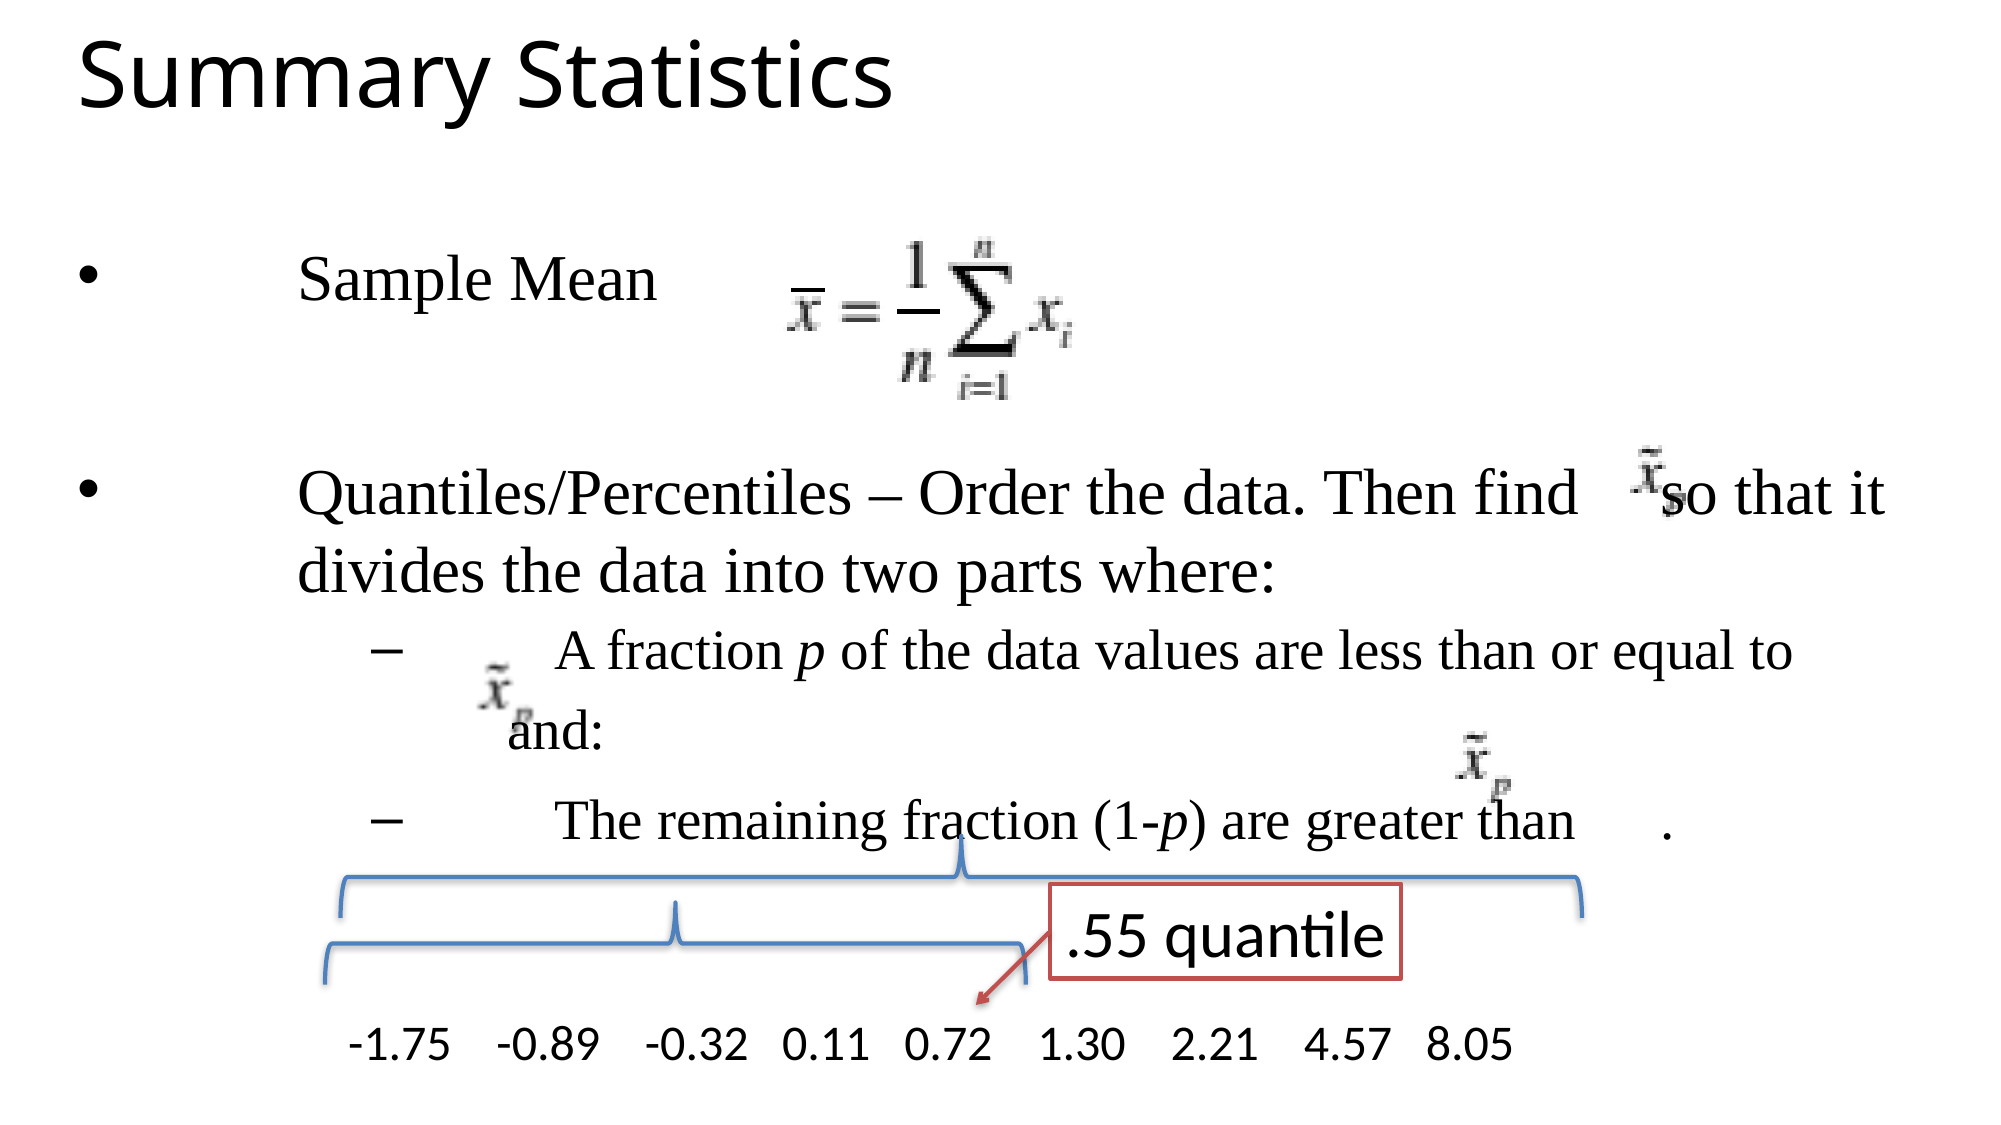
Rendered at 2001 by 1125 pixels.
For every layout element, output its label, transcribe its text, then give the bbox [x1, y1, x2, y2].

title Summary Statistics [62, 29, 1953, 205]
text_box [1622, 434, 1690, 522]
text_box [338, 833, 1585, 918]
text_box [1447, 719, 1516, 808]
text_box .55 quantile [1048, 882, 1403, 981]
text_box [975, 931, 1052, 1006]
text_box [322, 925, 970, 985]
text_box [779, 211, 1081, 405]
list Sample Mean Quantiles/Percentiles – Order the data. Then find so that it divides the data into two parts where: A fraction p of the data values are less than or equal to and: The remaining fraction (1-p) are greater than . Sample Median – the middle value of the xi’s. [62, 227, 1953, 1096]
text_box -1.75 -0.89 -0.32 0.11 0.72 1.30 2.21 4.57 8.05 [324, 1003, 1750, 1079]
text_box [470, 651, 539, 740]
